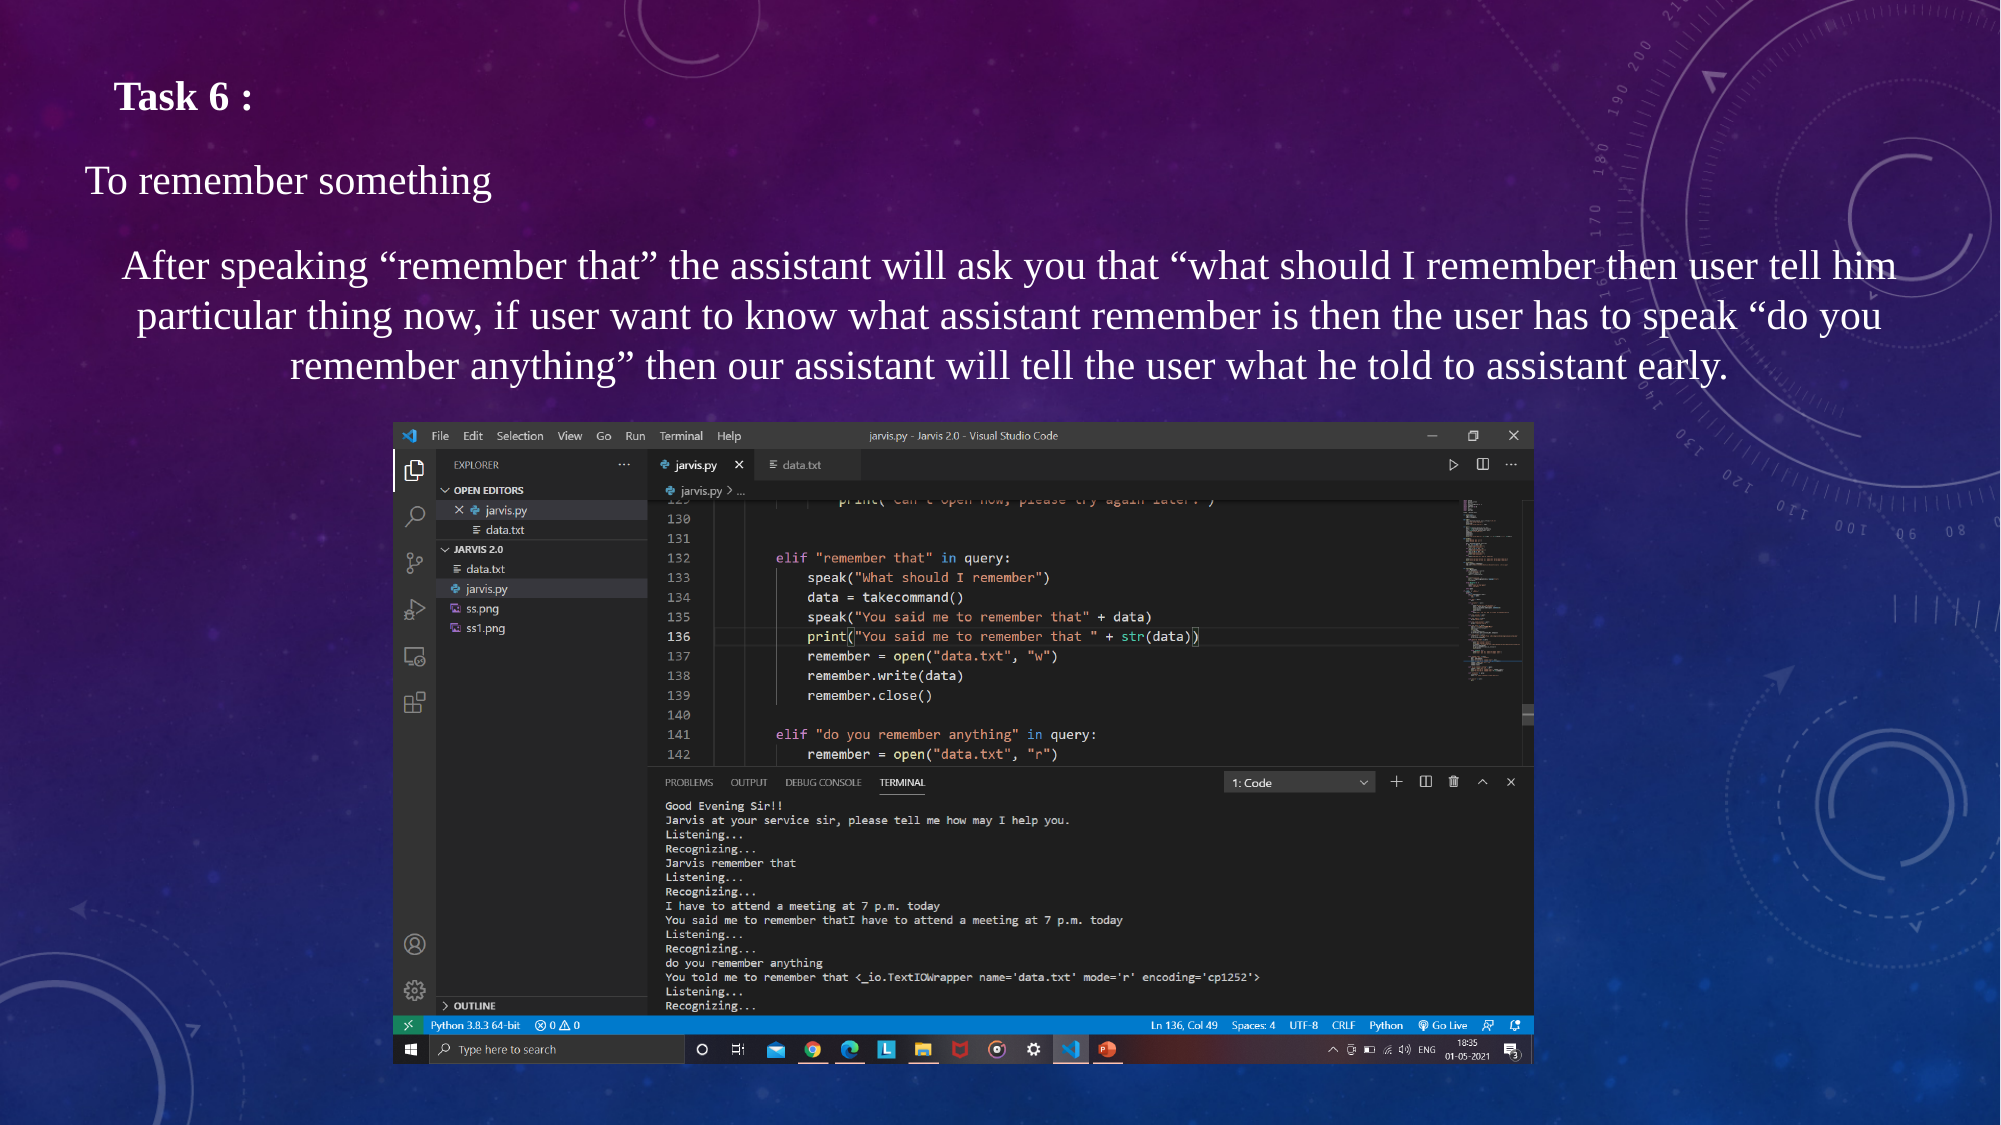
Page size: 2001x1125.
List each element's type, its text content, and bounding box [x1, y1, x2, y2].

picture [0, 0, 2001, 1125]
text_box After speaking “remember that” the assistant will ask you that “what should I remember then user tell him particular thing now, if user want to know what assistant remember is then the user has to speak “do you remember anything” then our assistant will tell the user what he told to assistant early. [45, 230, 1975, 395]
text_box To remember something [69, 145, 1011, 211]
text_box Task 6 : [98, 61, 462, 126]
